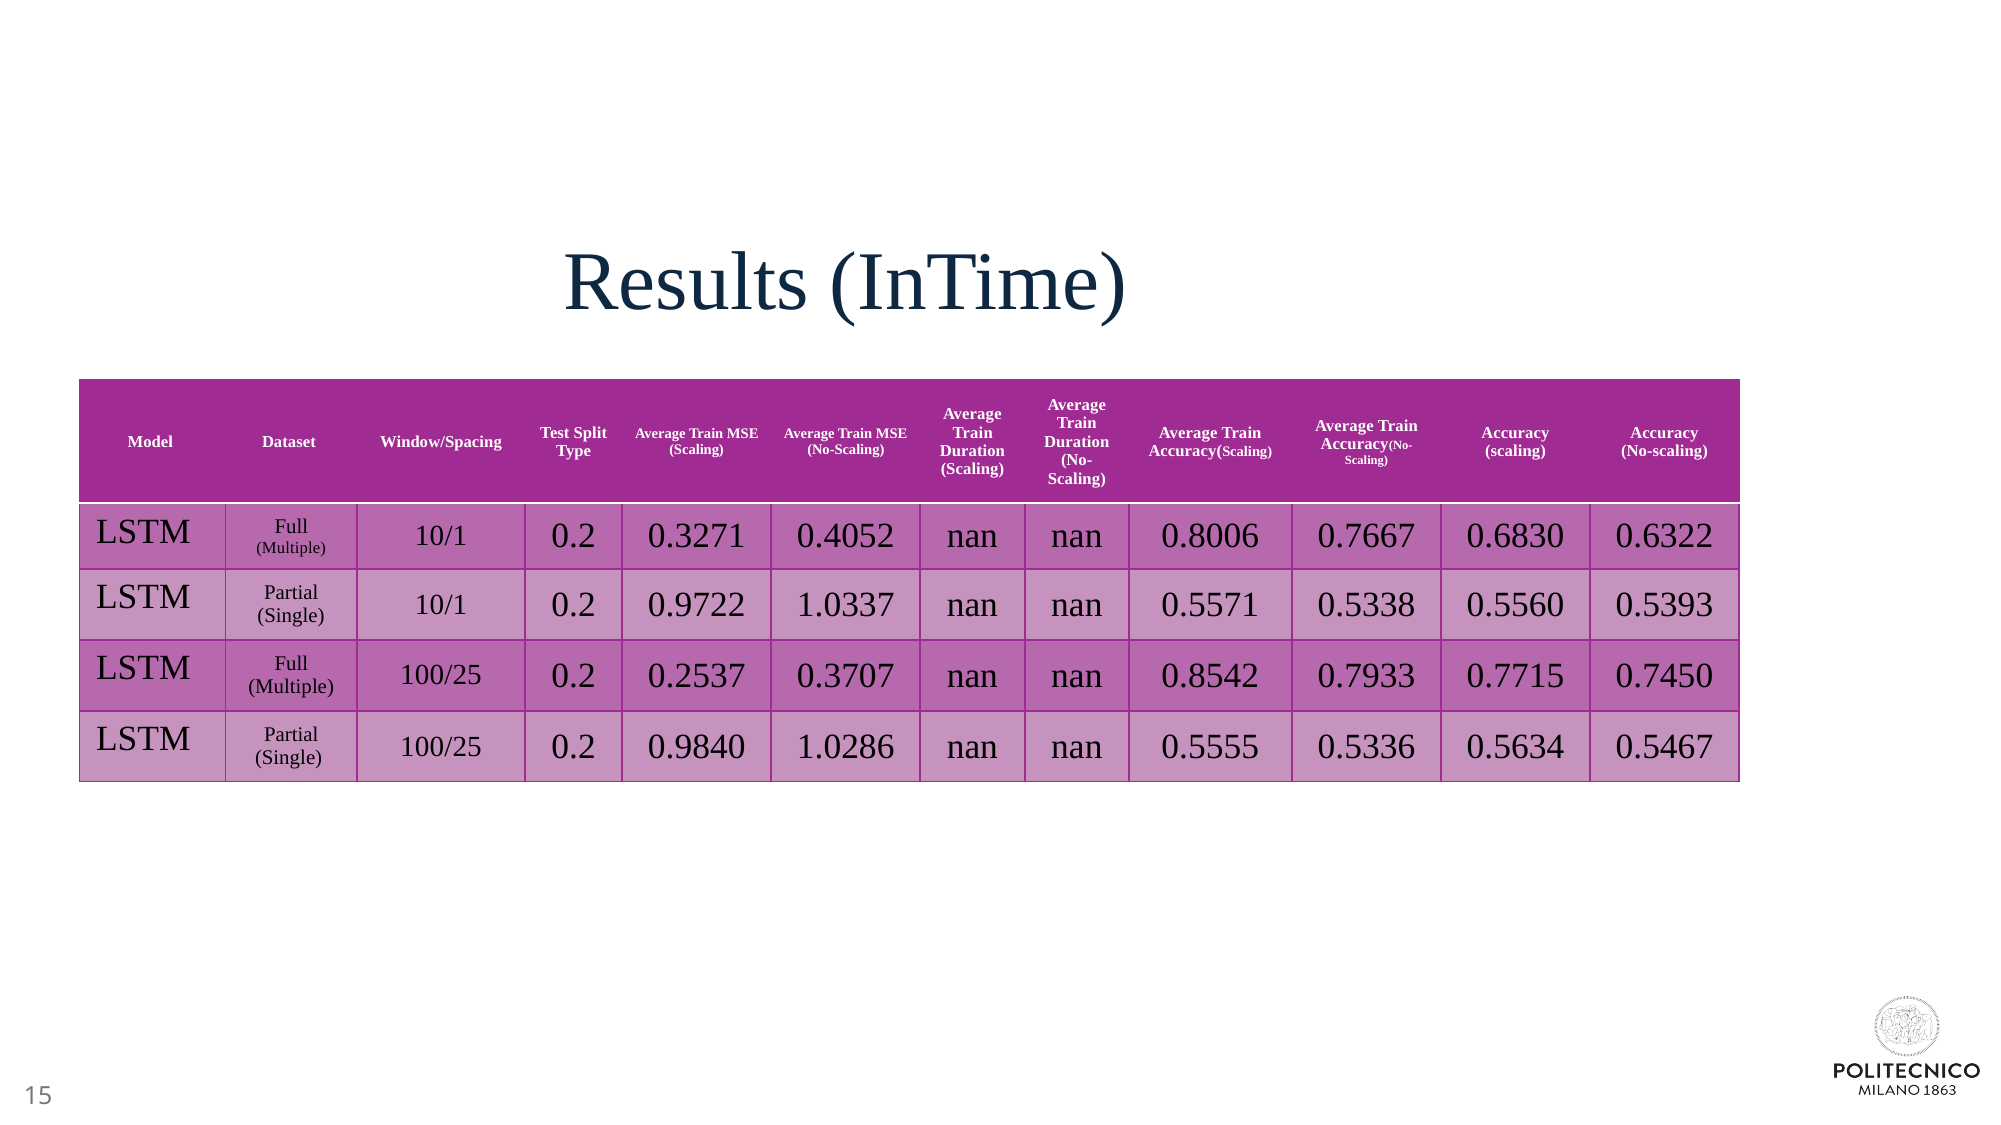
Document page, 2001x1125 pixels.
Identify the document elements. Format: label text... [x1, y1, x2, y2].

table_header Window/Spacing [358, 381, 524, 502]
table_header Accuracy (No-scaling) [1591, 381, 1738, 502]
table_cell 0.7715 [1442, 641, 1589, 710]
table_cell LSTM [80, 712, 225, 781]
table_cell 0.3271 [623, 504, 770, 568]
table_cell 0.6830 [1442, 504, 1589, 568]
table_cell 0.6322 [1591, 504, 1738, 568]
table_header Average Train MSE (Scaling) [623, 381, 770, 502]
table_header Average Train Accuracy(No-Scaling) [1293, 381, 1440, 502]
table_header Average Train Duration (No-Scaling) [1026, 381, 1128, 502]
table_header Average Train Accuracy(Scaling) [1130, 381, 1291, 502]
table_cell 0.5560 [1442, 570, 1589, 639]
table_cell 0.9840 [623, 712, 770, 781]
table_cell nan [921, 712, 1024, 781]
table_cell 10/1 [358, 570, 524, 639]
table_cell nan [921, 570, 1024, 639]
table_cell Partial (Single) [226, 712, 356, 781]
table_cell 0.5467 [1591, 712, 1738, 781]
table_header Model [80, 381, 225, 502]
table_cell LSTM [80, 504, 225, 568]
table_cell LSTM [80, 641, 225, 710]
table_cell 0.5393 [1591, 570, 1738, 639]
table_cell 0.5634 [1442, 712, 1589, 781]
table_cell 1.0337 [772, 570, 919, 639]
table_cell 0.2 [526, 570, 621, 639]
table_cell 0.4052 [772, 504, 919, 568]
table_cell 0.2 [526, 712, 621, 781]
table_header Accuracy (scaling) [1442, 381, 1589, 502]
table_cell nan [1026, 570, 1128, 639]
table_cell 0.3707 [772, 641, 919, 710]
table_cell 0.9722 [623, 570, 770, 639]
table_header Average Train Duration (Scaling) [921, 381, 1024, 502]
table_cell 0.2537 [623, 641, 770, 710]
table_cell nan [1026, 504, 1128, 568]
table_cell nan [921, 504, 1024, 568]
table_cell 0.7933 [1293, 641, 1440, 710]
table_cell 0.5571 [1130, 570, 1291, 639]
table_cell nan [921, 641, 1024, 710]
table_cell 0.7450 [1591, 641, 1738, 710]
table_header Test Split Type [526, 381, 621, 502]
table_header Dataset [226, 381, 356, 502]
table_cell 0.8006 [1130, 504, 1291, 568]
table_cell 0.5336 [1293, 712, 1440, 781]
table_cell 0.7667 [1293, 504, 1440, 568]
table_cell 0.8542 [1130, 641, 1291, 710]
table_cell nan [1026, 712, 1128, 781]
table_cell 0.5555 [1130, 712, 1291, 781]
table_cell 0.2 [526, 641, 621, 710]
table_cell nan [1026, 641, 1128, 710]
footer 15 [0, 1065, 376, 1125]
picture [1833, 996, 1980, 1096]
table_cell Full (Multiple) [226, 641, 356, 710]
table_cell 100/25 [358, 712, 524, 781]
title Results (InTime) [98, 185, 1835, 380]
table_cell 0.5338 [1293, 570, 1440, 639]
table_cell Full (Multiple) [226, 504, 356, 568]
table_cell Partial (Single) [226, 570, 356, 639]
table_cell LSTM [80, 570, 225, 639]
table_cell 100/25 [358, 641, 524, 710]
table_cell 10/1 [358, 504, 524, 568]
table_header Average Train MSE (No-Scaling) [772, 381, 919, 502]
table_cell 1.0286 [772, 712, 919, 781]
table_cell 0.2 [526, 504, 621, 568]
